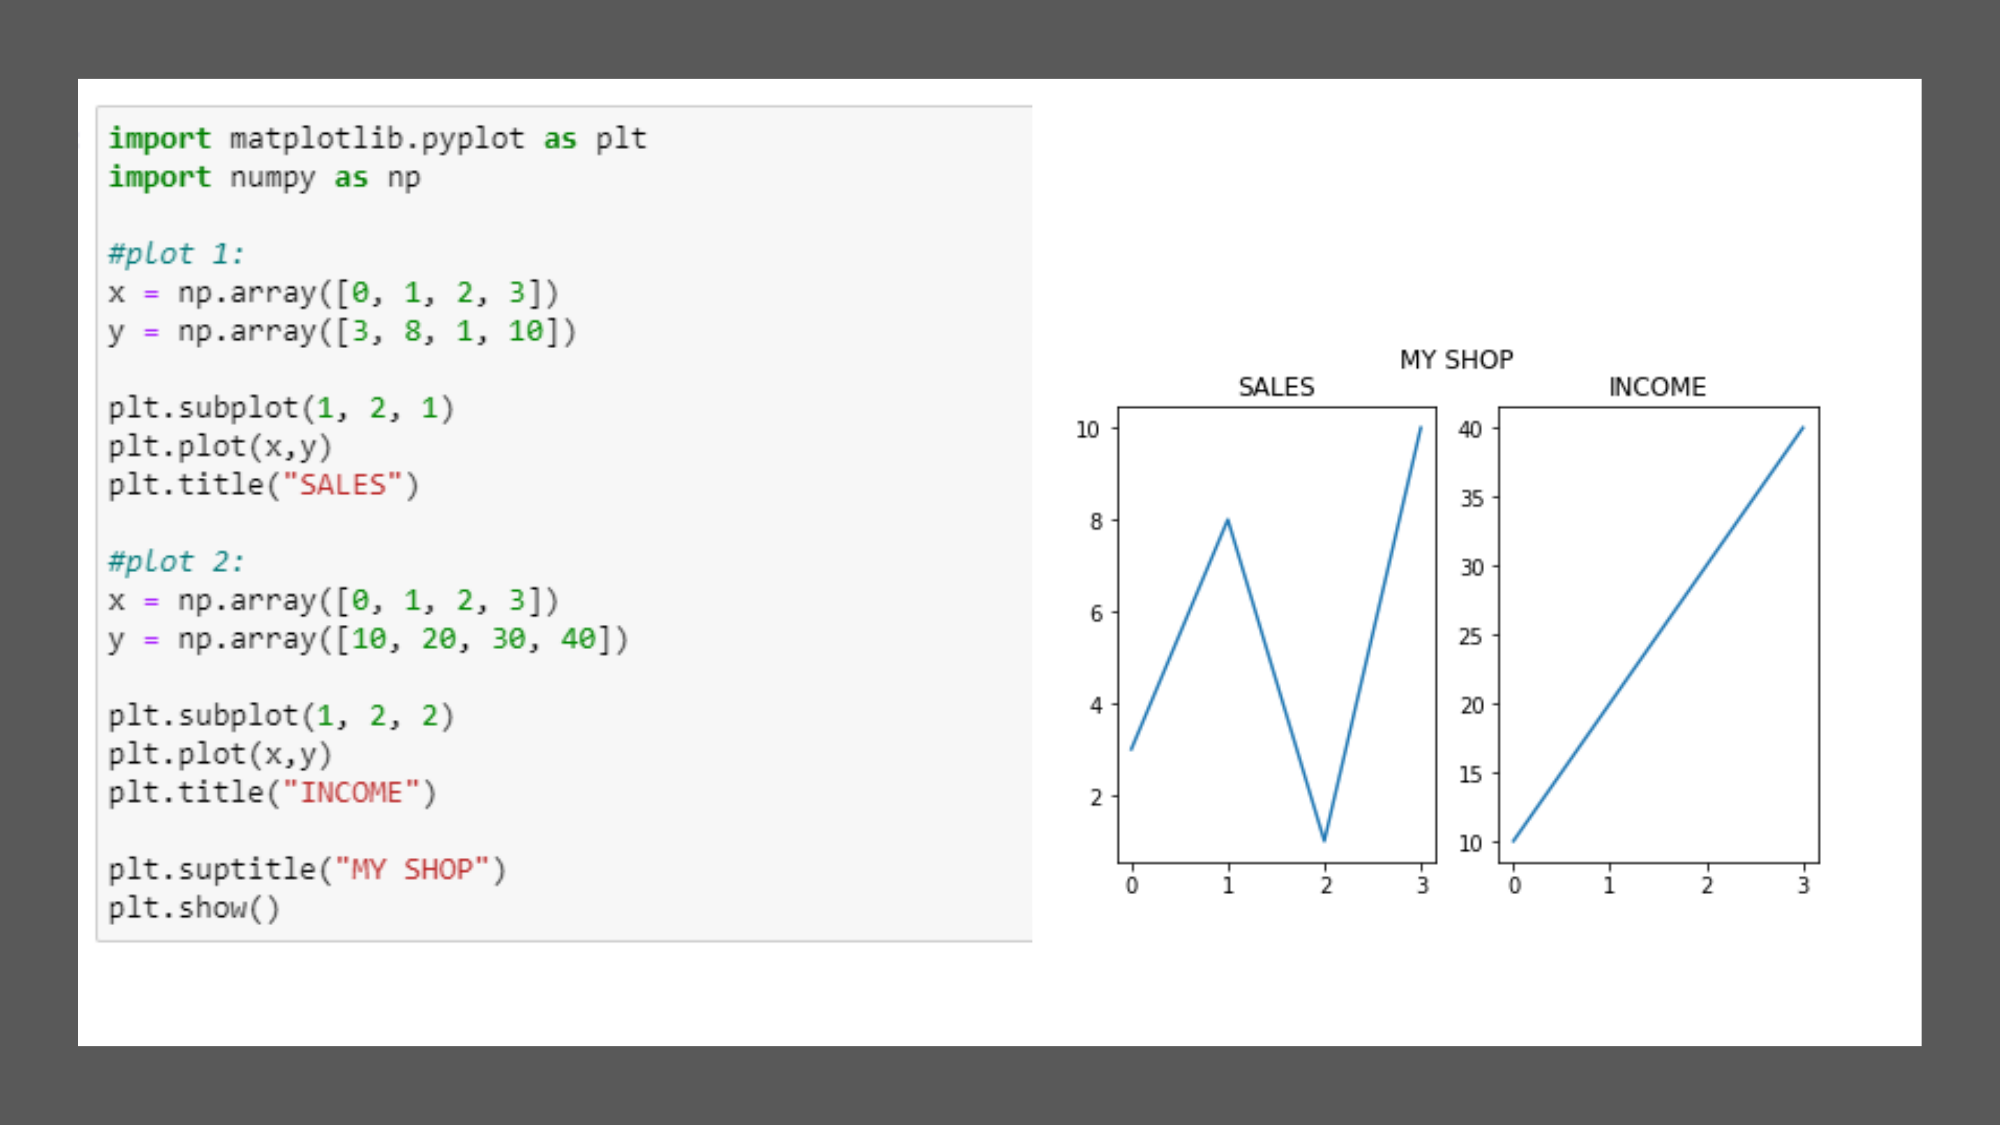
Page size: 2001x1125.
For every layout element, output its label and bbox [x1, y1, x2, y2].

text_box [0, 0, 2000, 1125]
picture [78, 90, 1915, 949]
text_box [77, 78, 1923, 1047]
